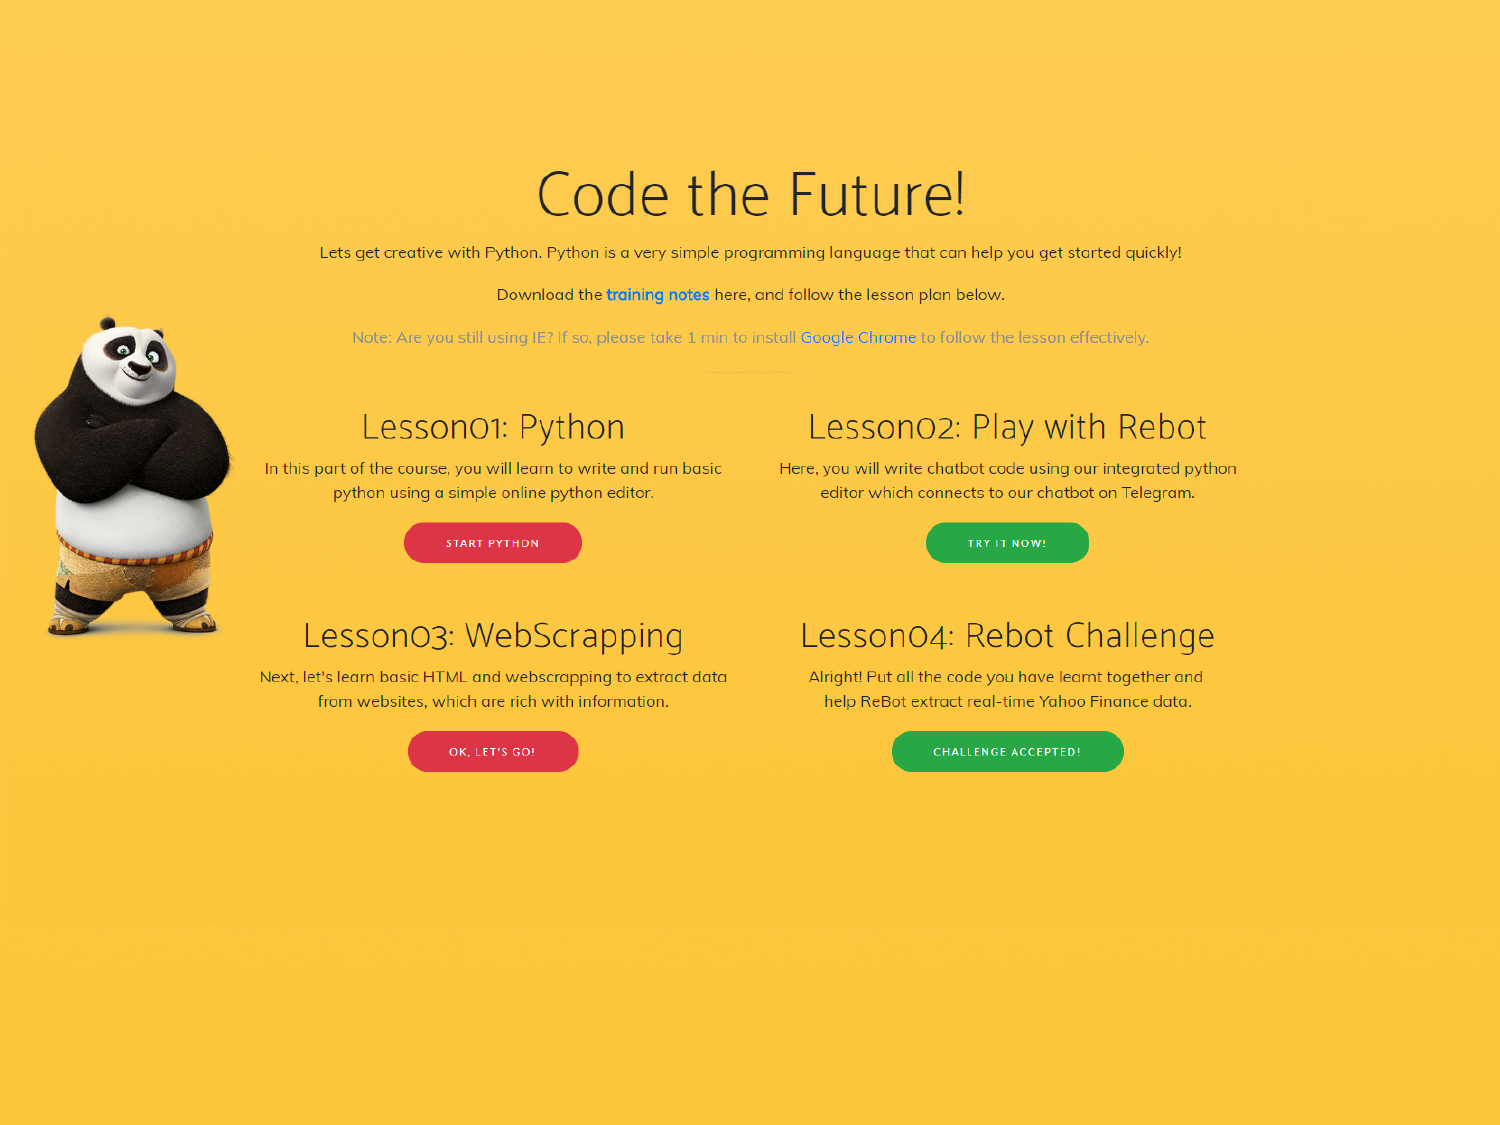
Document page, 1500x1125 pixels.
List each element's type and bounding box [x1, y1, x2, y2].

picture [6, 299, 258, 652]
text_box [0, 0, 1500, 1125]
